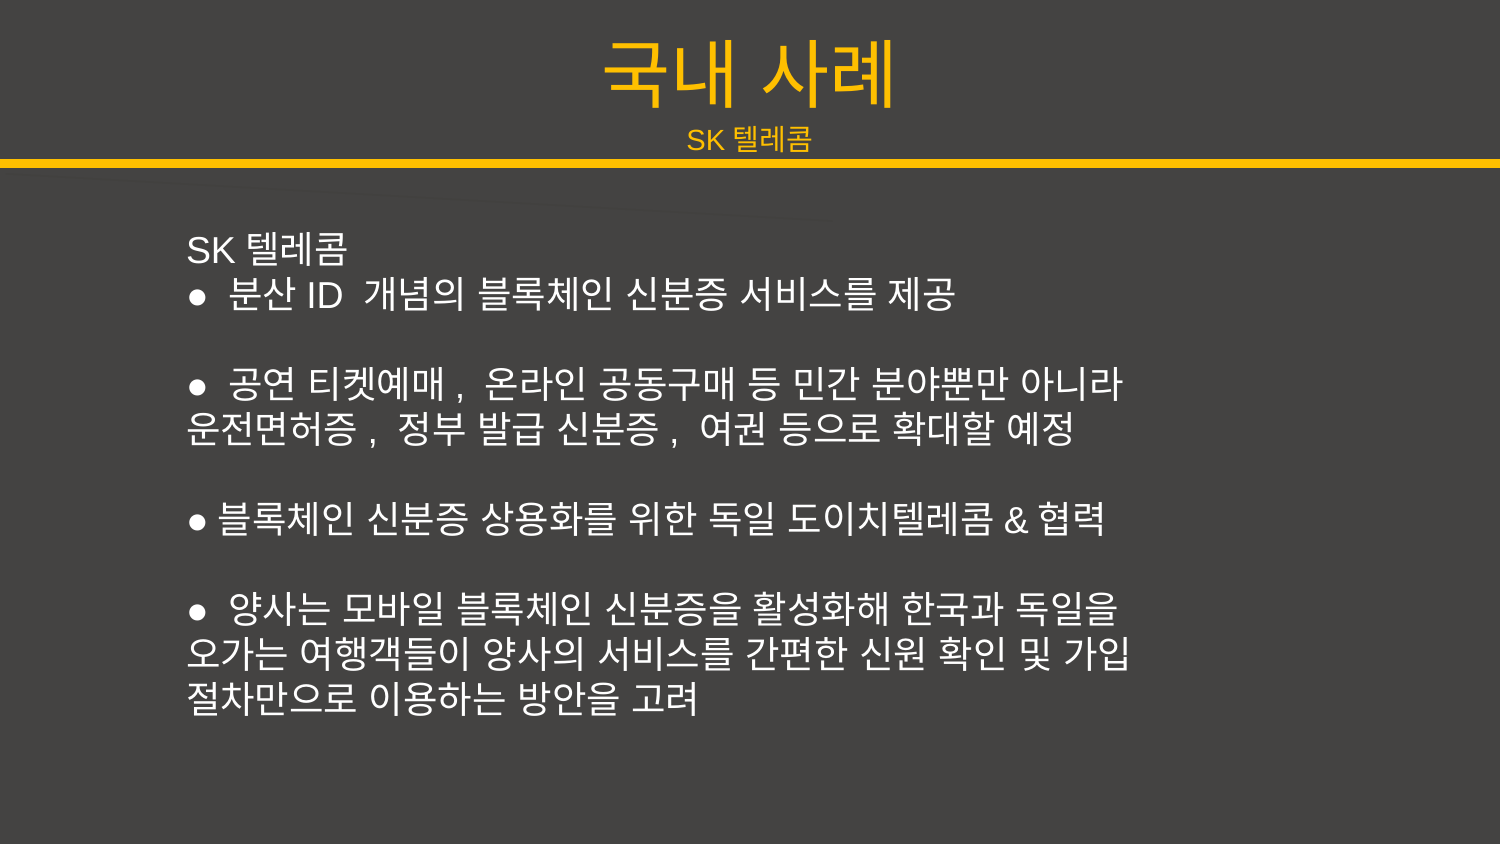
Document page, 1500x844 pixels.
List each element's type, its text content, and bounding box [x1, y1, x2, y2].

list 국내 사례 [0, 25, 1500, 114]
list SK텔레콤 [0, 114, 1500, 162]
text_box SK텔레콤 ● 분산ID 개념의 블록체인 신분증 서비스를 제공 ● 공연 티켓예매, 온라인 공동구매 등 민간 분야뿐만 아니라 운전면허증, 정부 발급 신분증, 여권 등으로 확대할 예정 ●블록체인 신분증 상용화를 위한 독일 도이치텔레콤&협력 ● 양사는 모바일 블록체인 신분증을 활성화해 한국과 독일을 오가는 여행객들이 양사의 서비스를 간편한 신원 확인 및 가입 절차만으로 이용하는 방안을 고려 [171, 173, 1247, 774]
